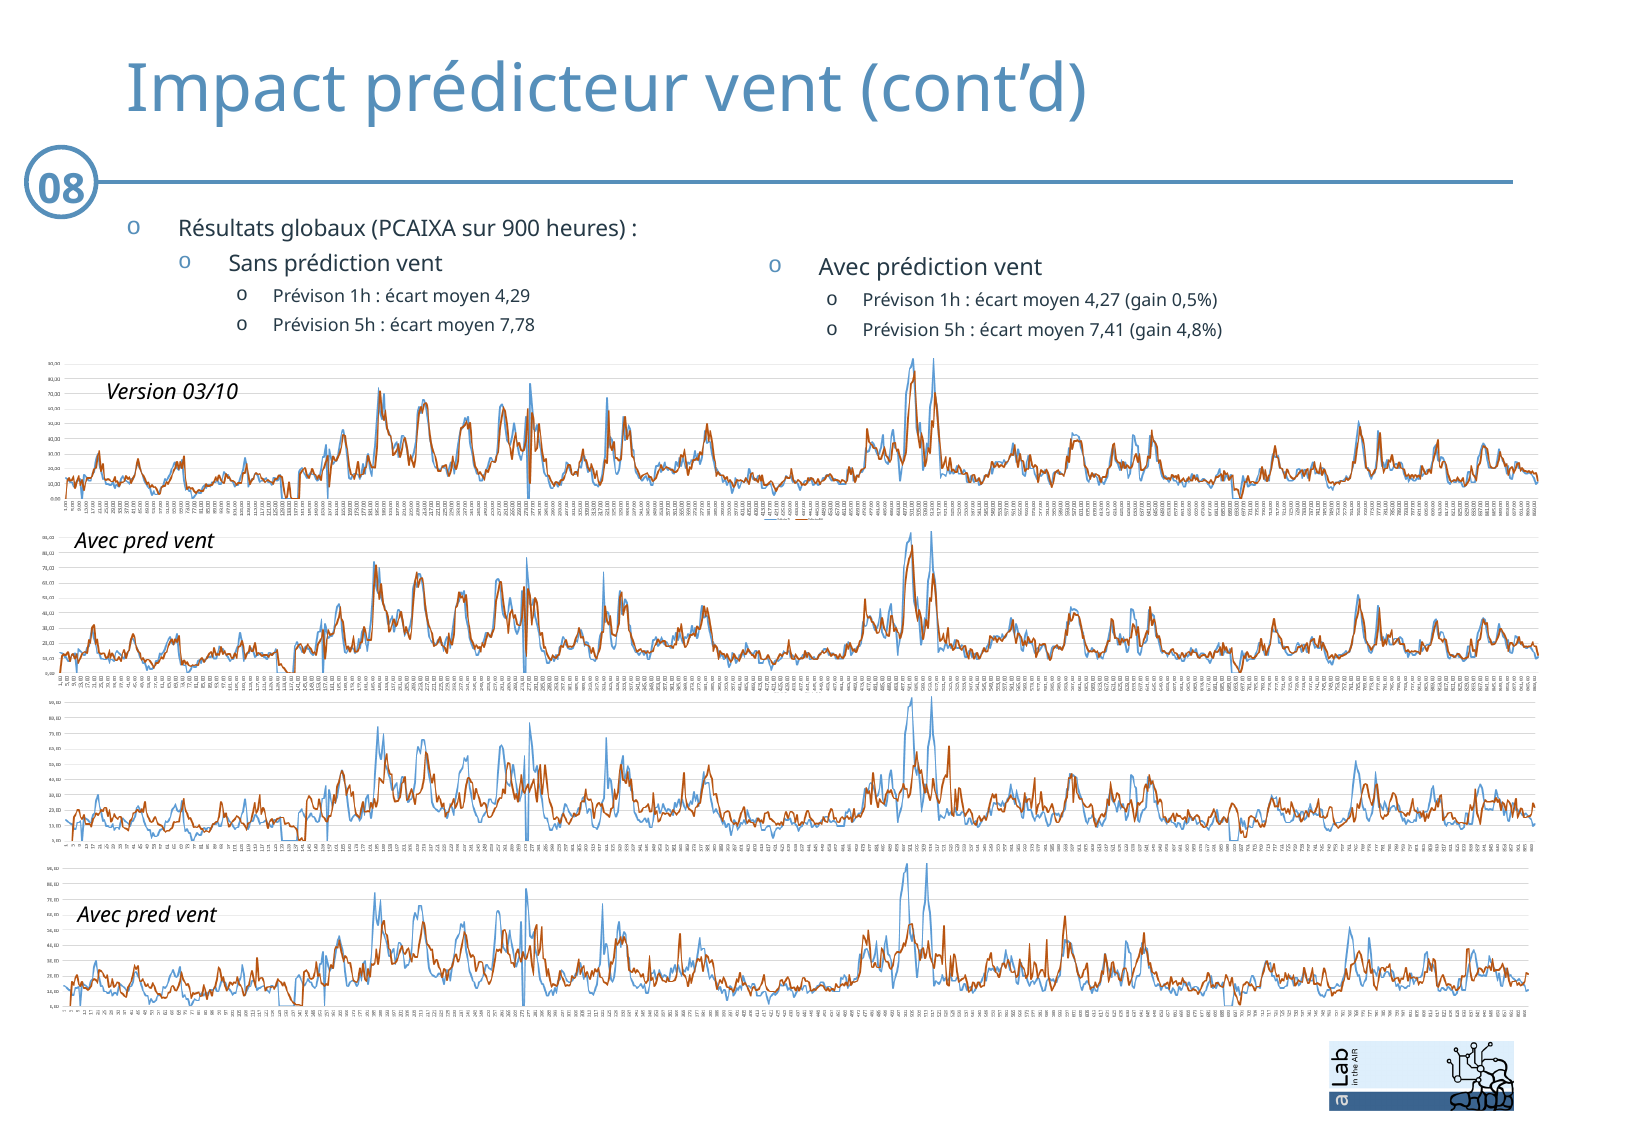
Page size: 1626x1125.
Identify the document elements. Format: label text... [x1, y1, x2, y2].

text_box Résultats globaux (PCAIXA sur 900 heures) : Sans prédiction vent Prévison 1h : écart moyen 4,29 Prévision 5h : écart moyen 7,78 [111, 209, 733, 358]
text_box Avec prédiction vent Prévison 1h : écart moyen 4,27 (gain 0,5%) Prévision 5h : écart moyen 7,41 (gain 4,8%) [701, 248, 1323, 358]
title Impact prédicteur vent (cont’d) [111, 29, 1514, 149]
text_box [39, 358, 1540, 1020]
picture [1328, 1041, 1514, 1111]
text_box 08 [22, 154, 101, 219]
